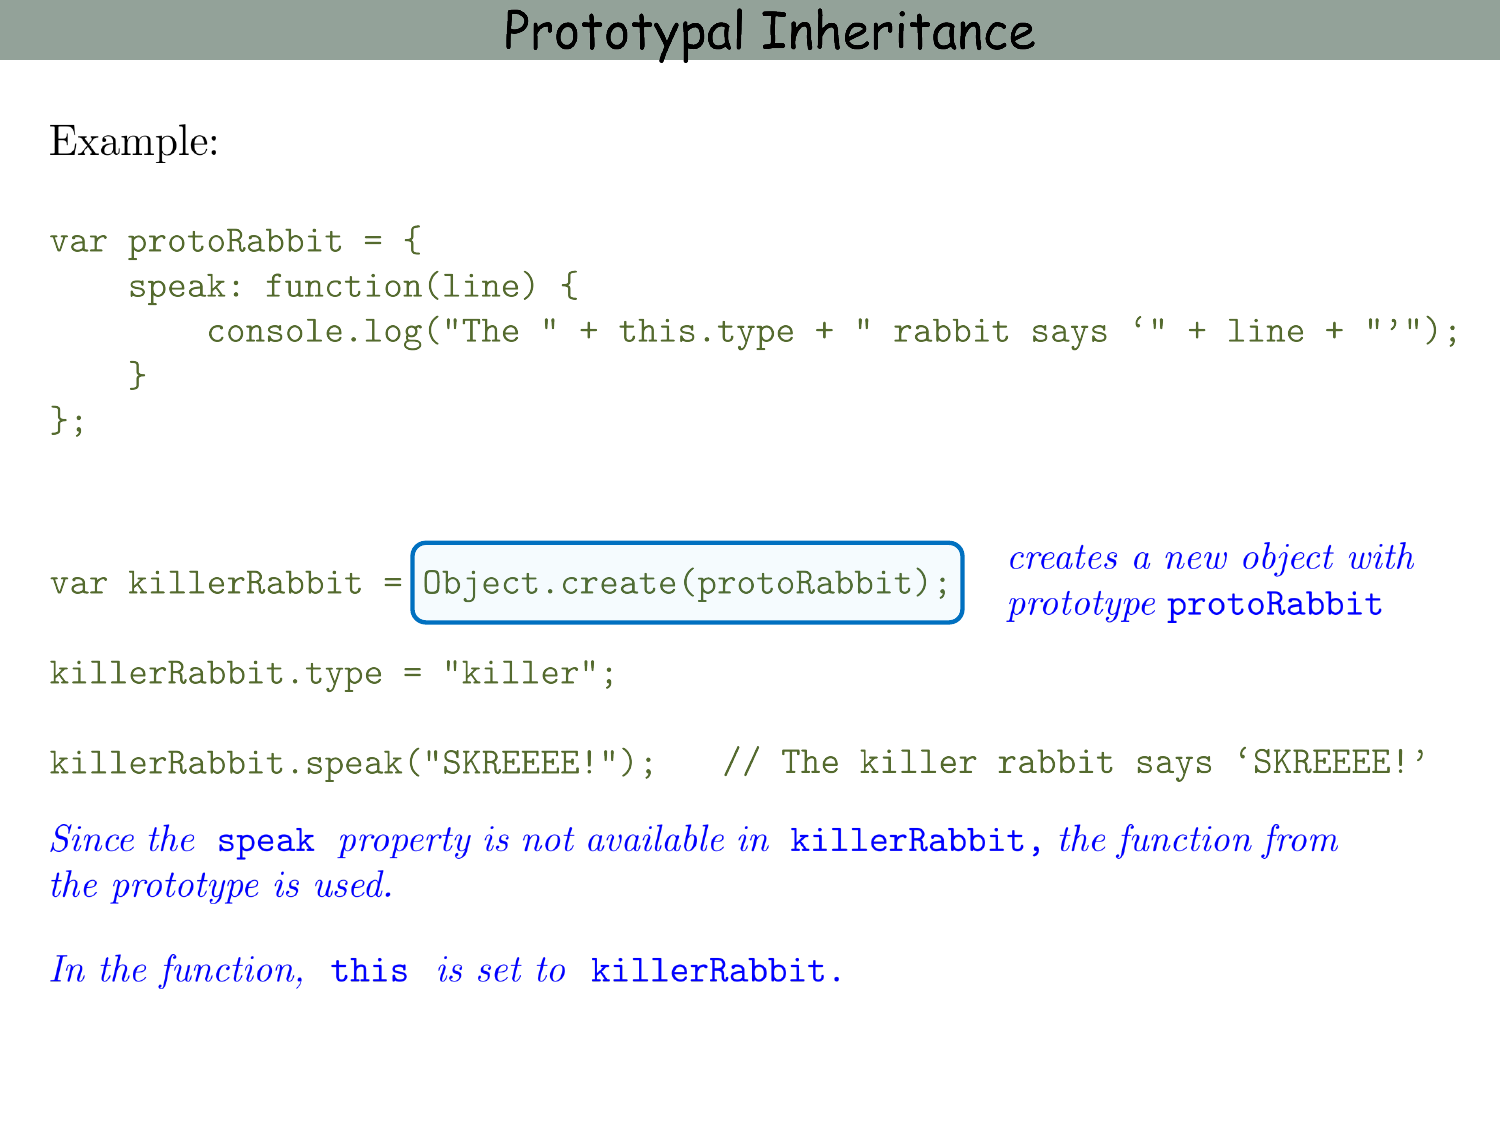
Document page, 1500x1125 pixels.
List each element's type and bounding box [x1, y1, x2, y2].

picture [1006, 542, 1414, 623]
picture [49, 124, 216, 163]
text_box [410, 540, 965, 625]
picture [49, 224, 1456, 437]
picture [49, 954, 839, 989]
picture [49, 824, 1339, 904]
picture [49, 566, 1423, 782]
picture [506, 8, 1035, 63]
